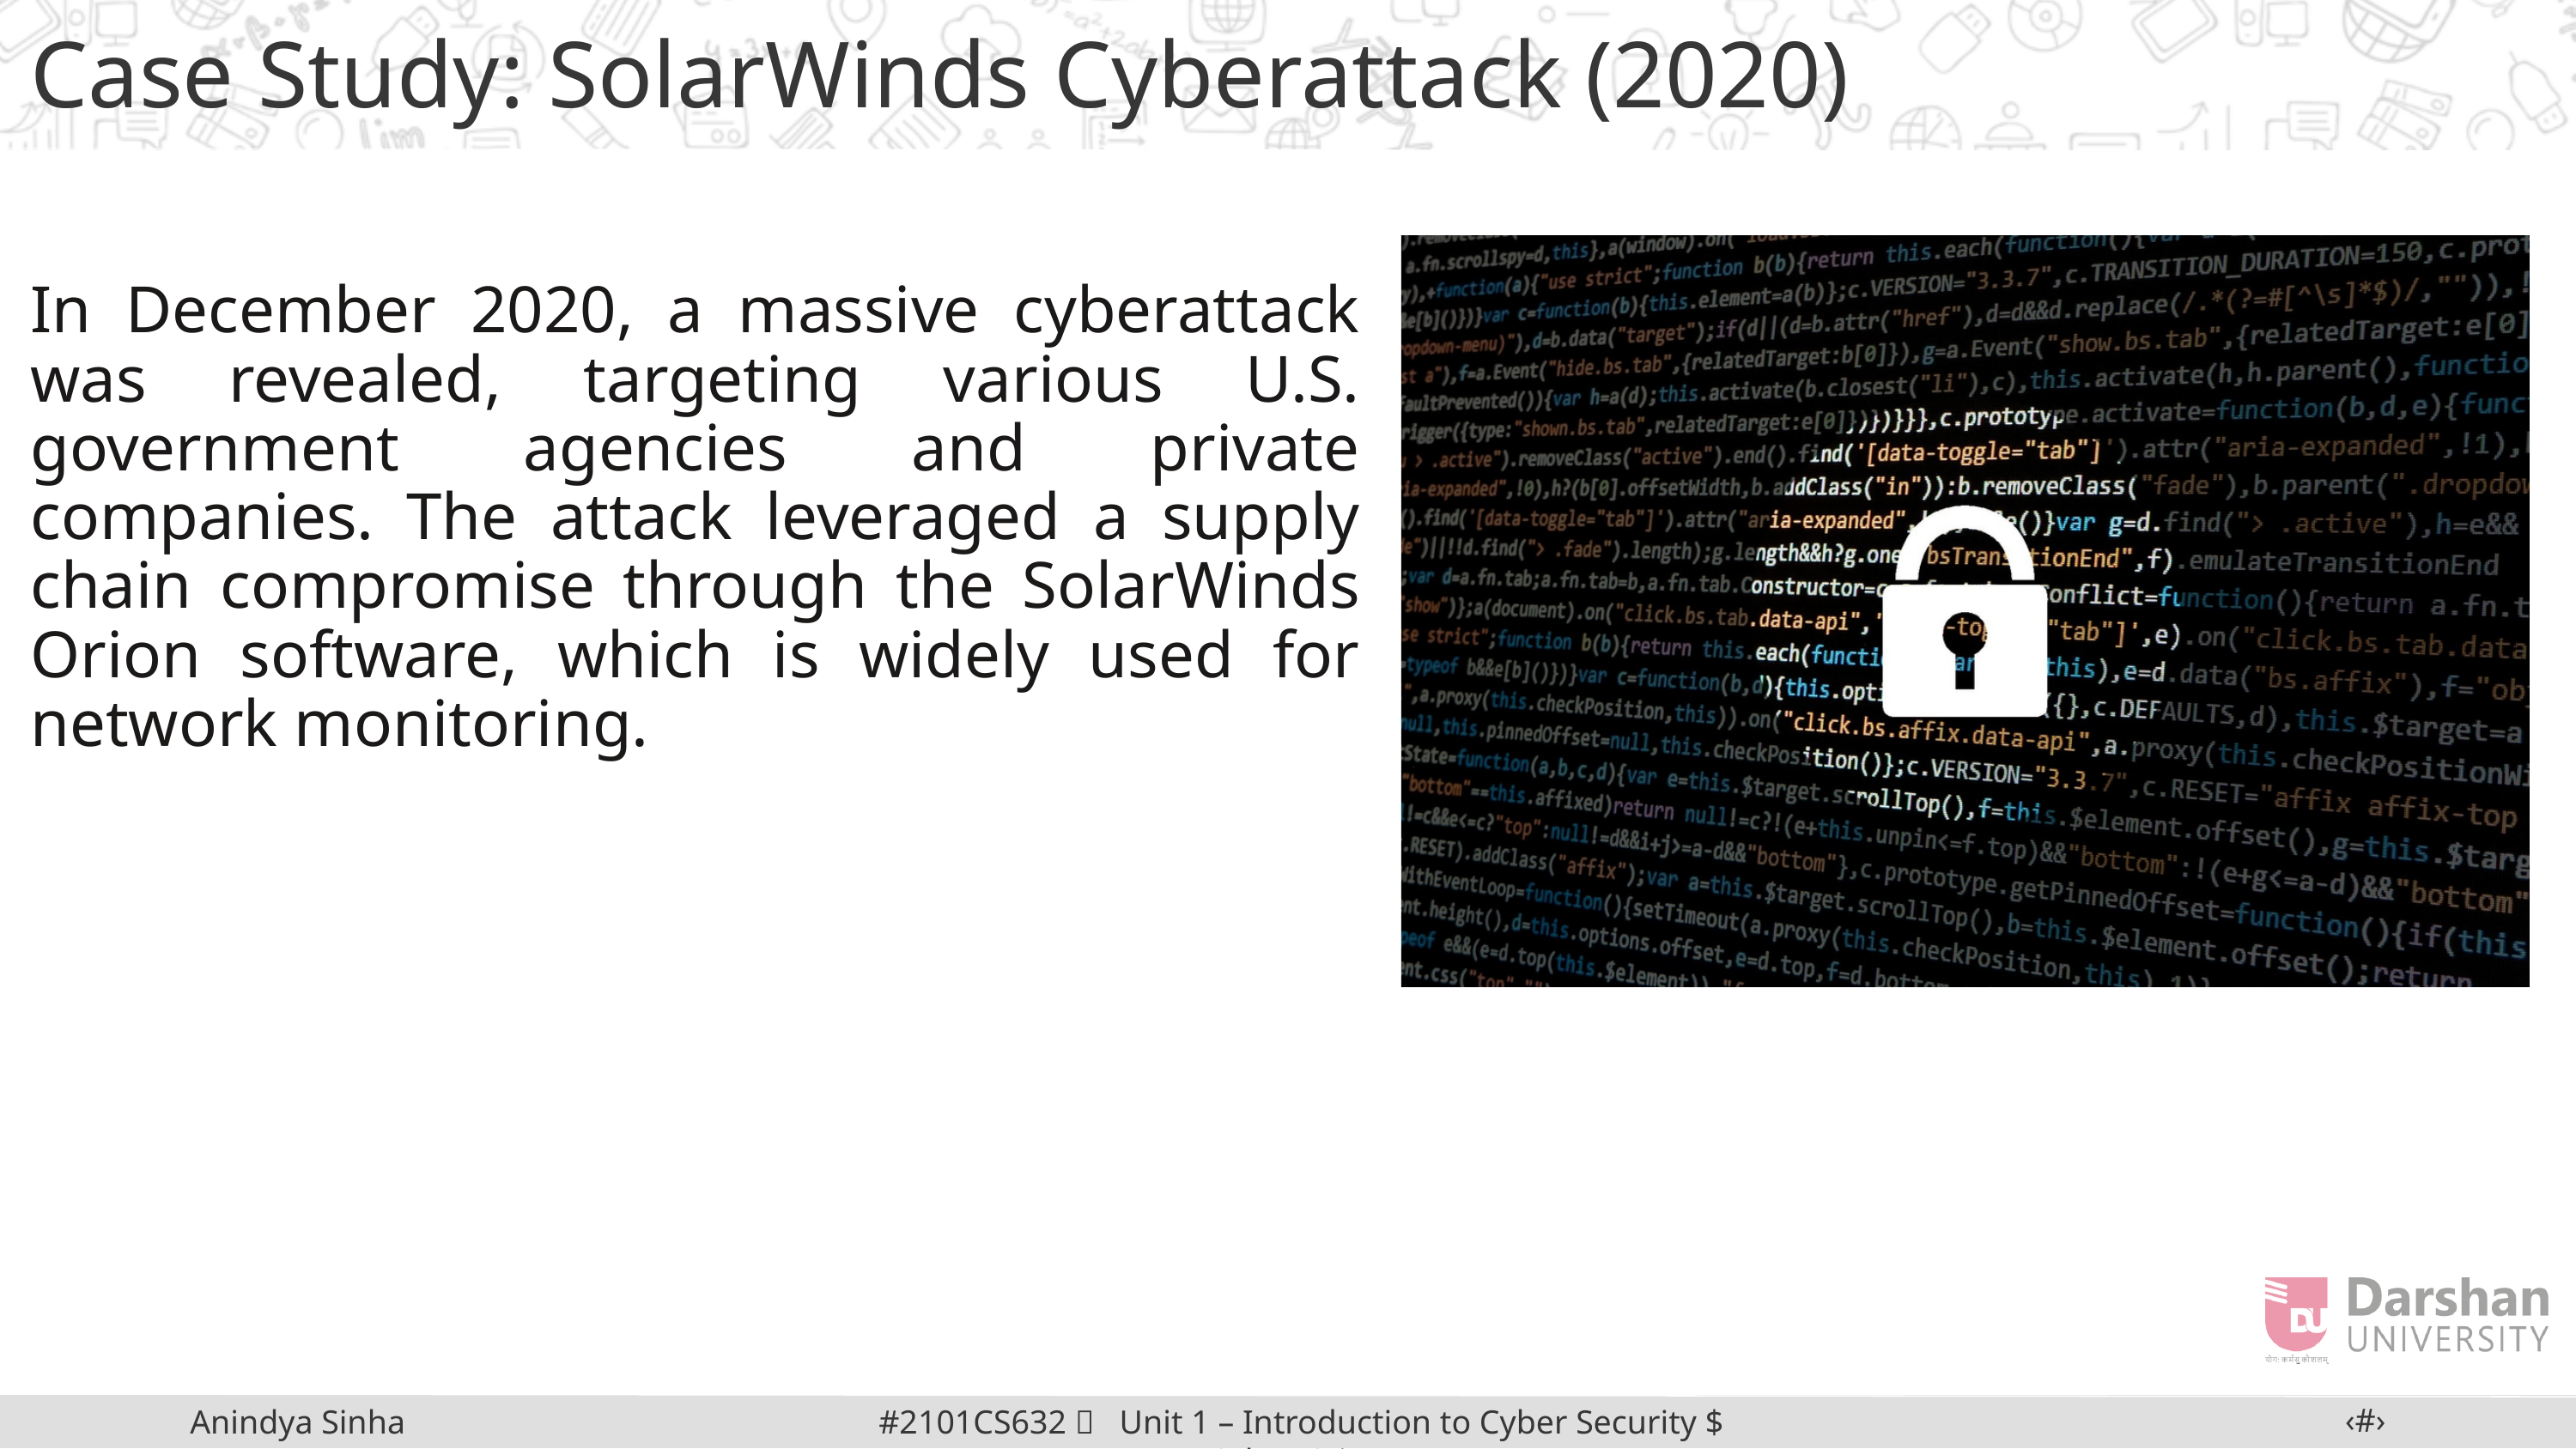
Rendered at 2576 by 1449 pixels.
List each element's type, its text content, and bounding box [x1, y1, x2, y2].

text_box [2264, 1276, 2549, 1364]
text_box [1400, 235, 2530, 988]
text_box Case Study: SolarWinds Cyberattack (2020) [30, 27, 2546, 126]
text_box [0, 0, 2576, 150]
text_box In December 2020, a massive cyberattack was revealed, targeting various U.S. government agencies and private companies. The attack leveraged a supply chain compromise through the SolarWinds Orion software, which is widely used for network monitoring. [30, 276, 1362, 760]
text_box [0, 1394, 2576, 1449]
